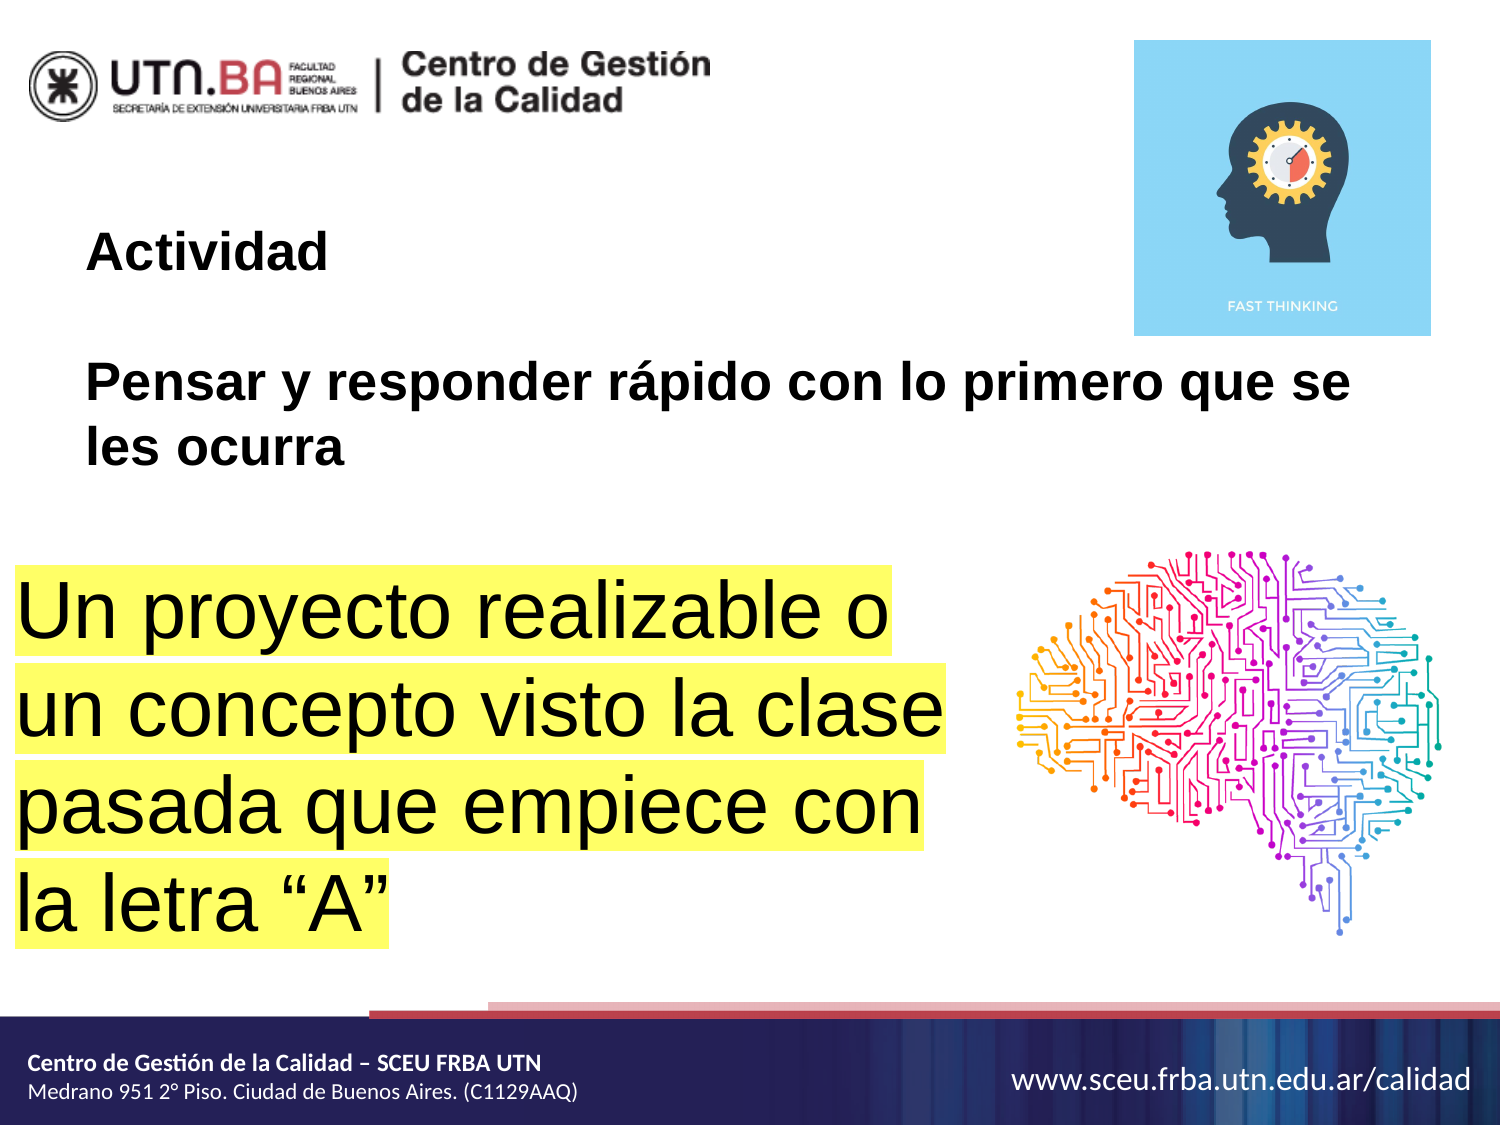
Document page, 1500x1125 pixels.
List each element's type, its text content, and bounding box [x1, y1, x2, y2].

picture [1134, 40, 1431, 337]
picture [1010, 524, 1448, 962]
text_box Actividad Pensar y responder rápido con lo primero que se les ocurra [70, 201, 1447, 621]
text_box Un proyecto realizable o un concepto visto la clase pasada que empiece con la letra “A” [0, 542, 989, 963]
picture [0, 1002, 1500, 1125]
picture [29, 51, 710, 122]
